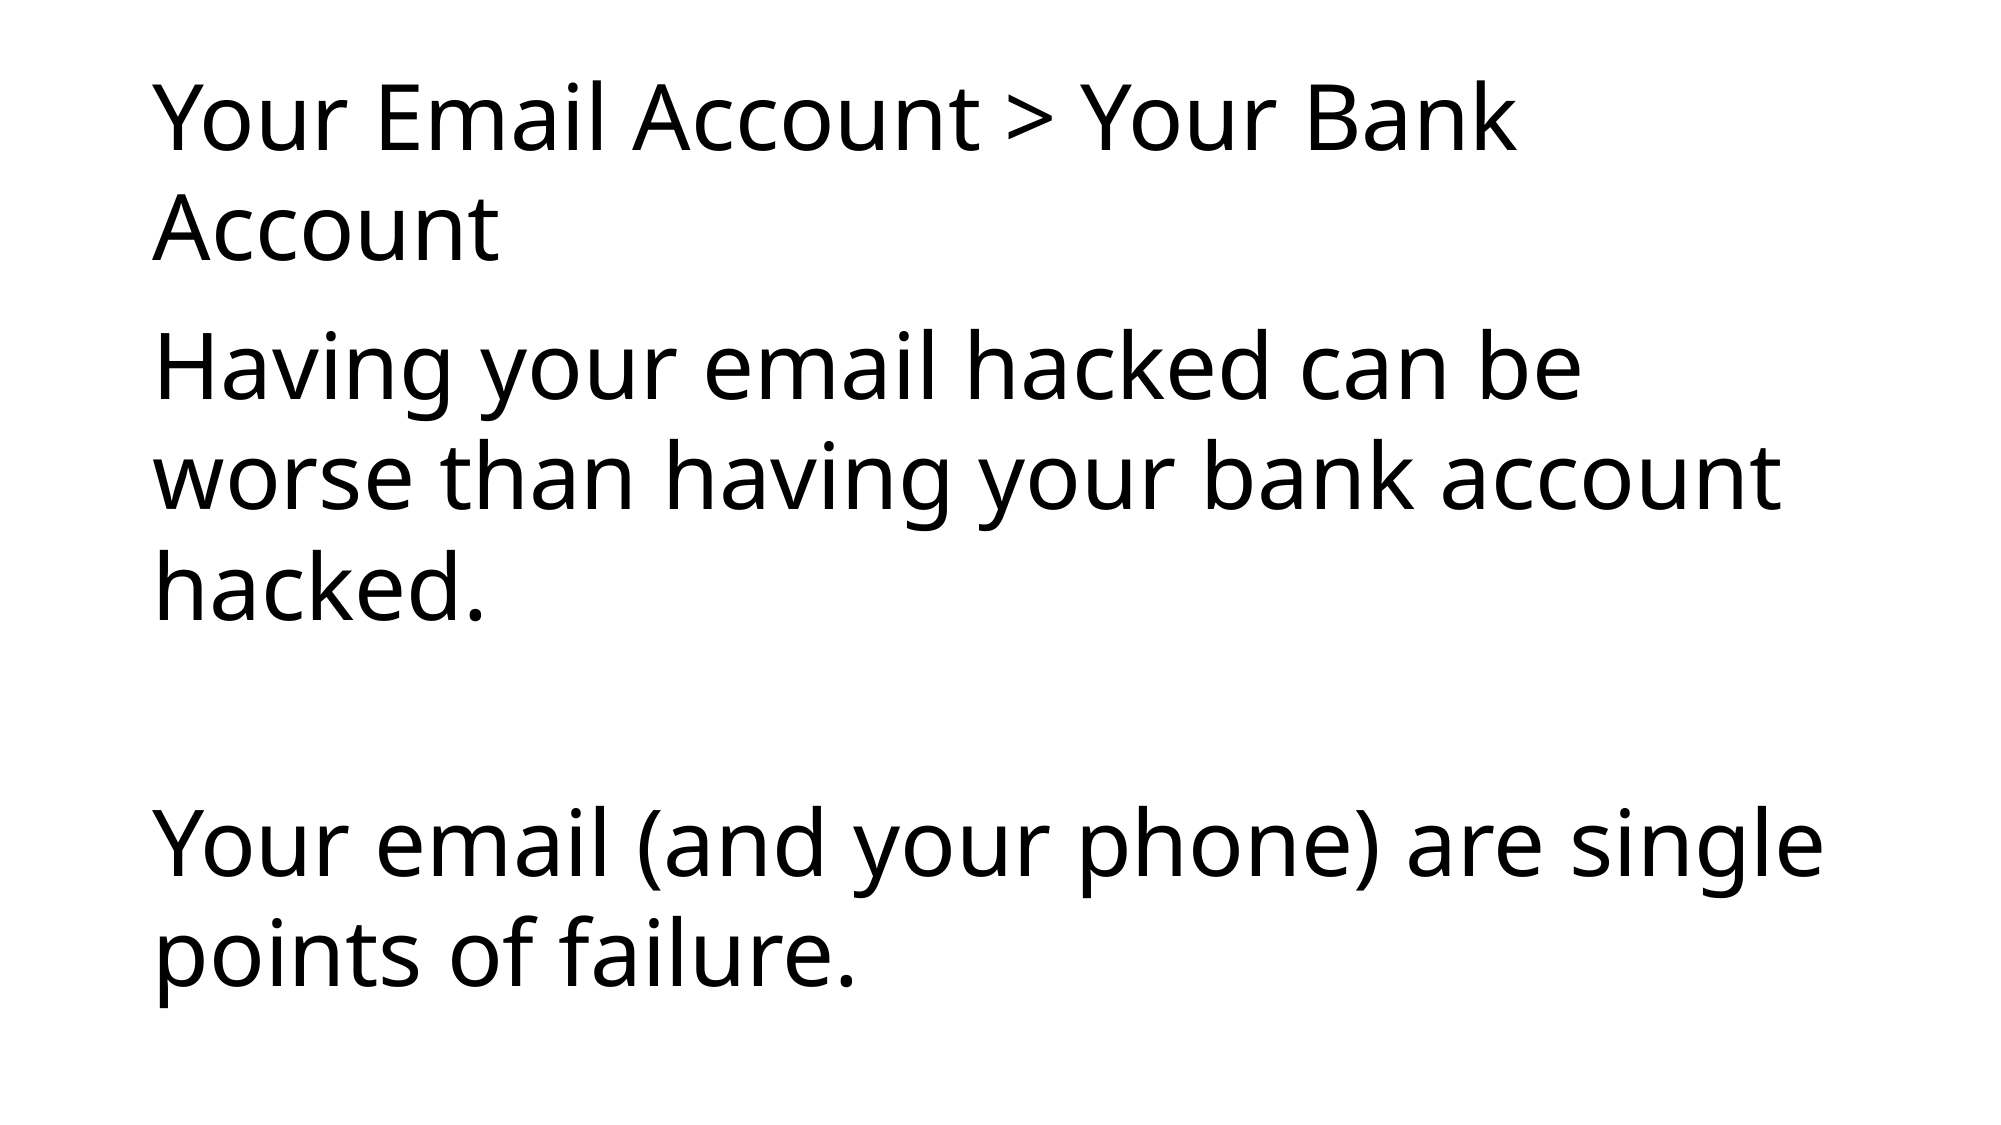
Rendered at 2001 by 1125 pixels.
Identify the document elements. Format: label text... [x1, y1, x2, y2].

title Your Email Account > Your Bank Account [137, 59, 1863, 278]
list Having your email hacked can be worse than having your bank account hacked. Your email (and your phone) are single points of failure. [137, 299, 1863, 1014]
